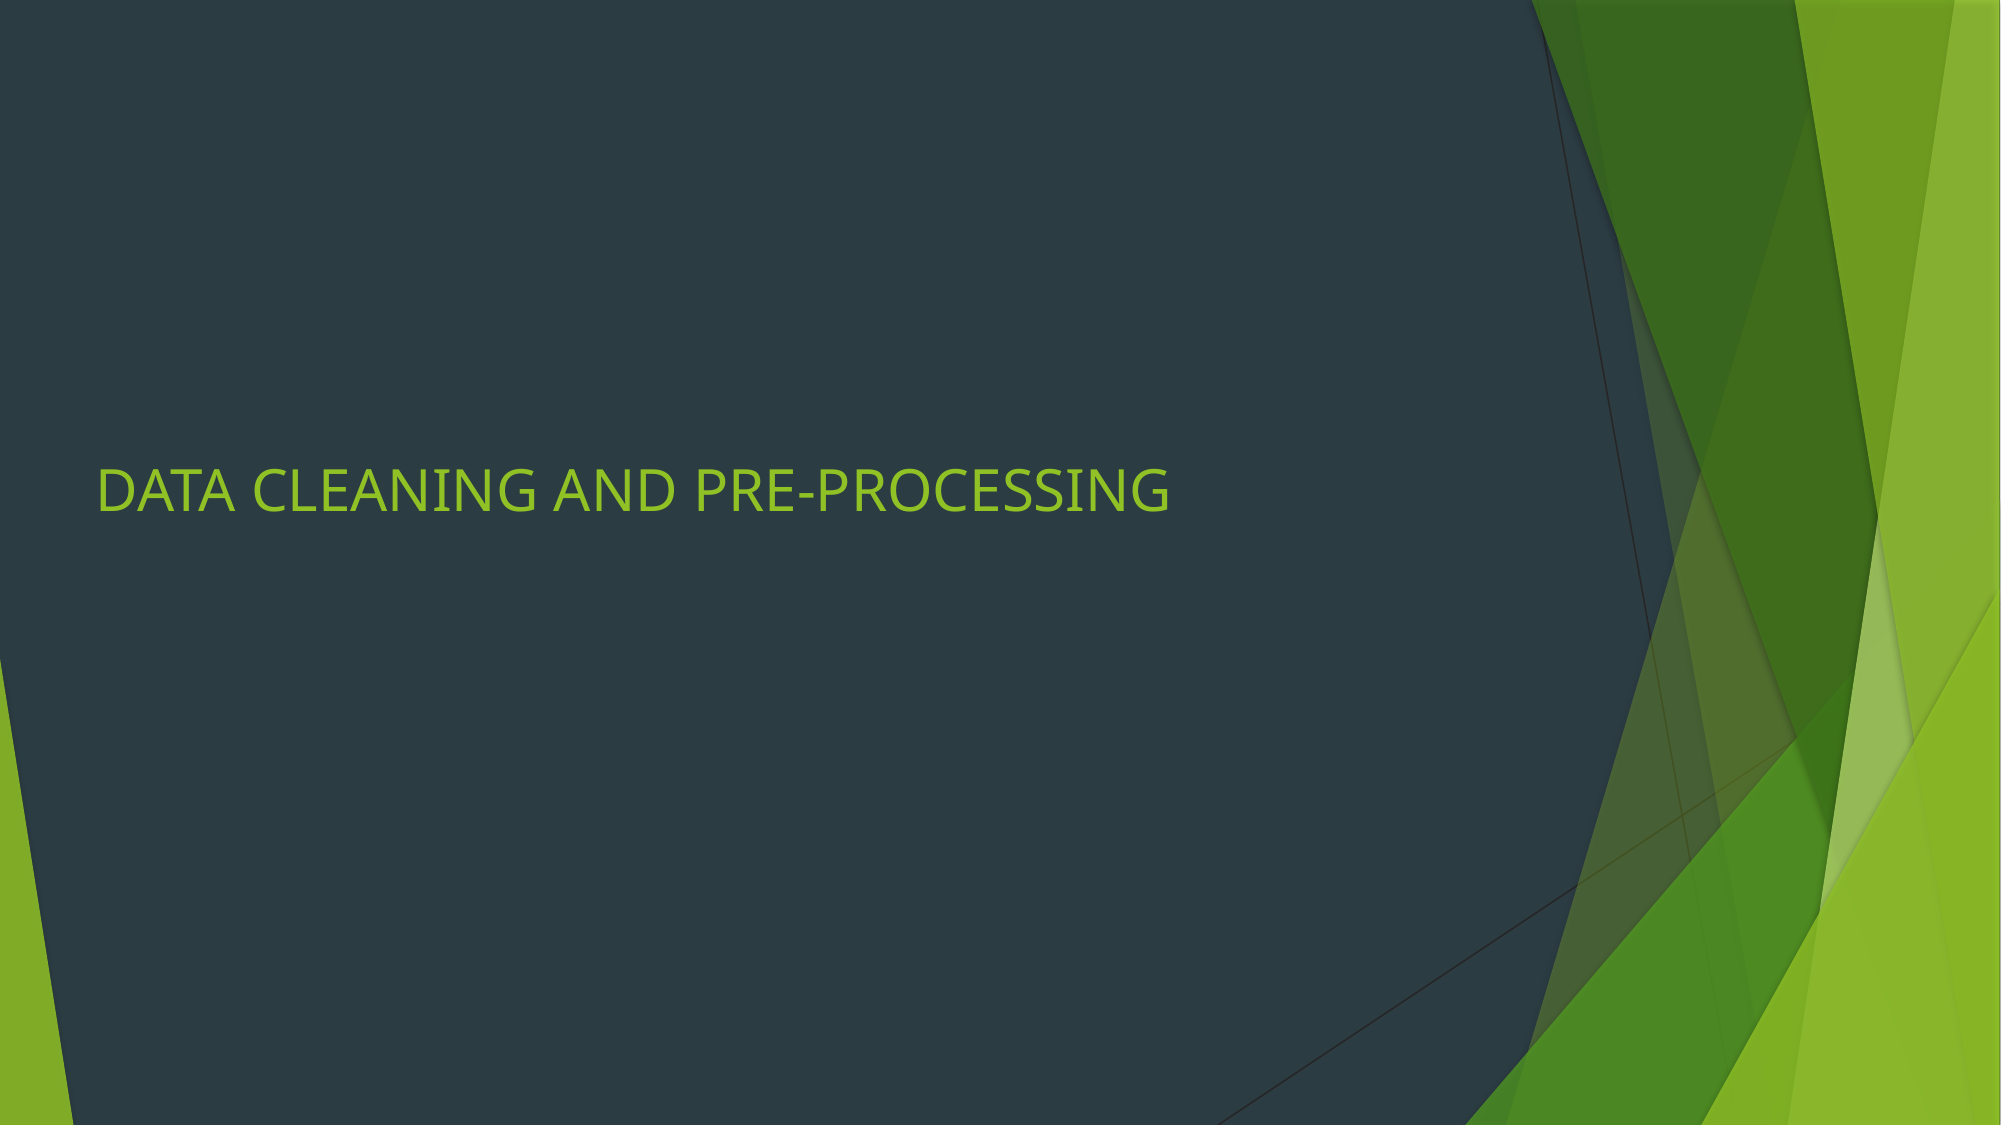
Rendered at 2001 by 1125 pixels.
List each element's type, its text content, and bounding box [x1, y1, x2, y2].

title DATA CLEANING AND PRE-PROCESSING [80, 445, 1492, 662]
